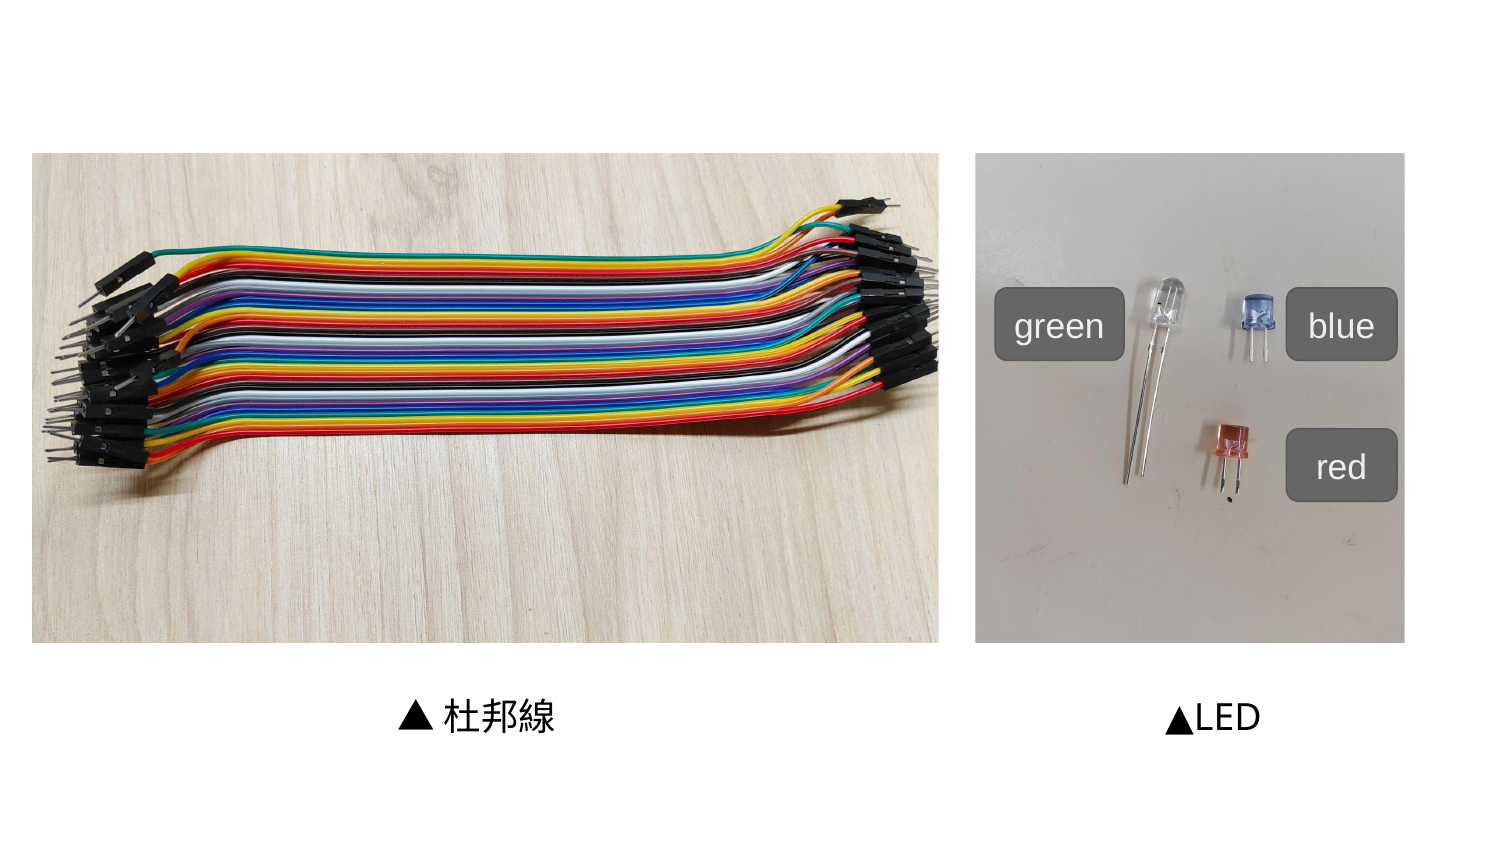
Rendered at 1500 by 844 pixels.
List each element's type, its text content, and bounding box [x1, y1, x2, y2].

text_box ▲杜邦線 [343, 677, 611, 751]
picture [31, 153, 939, 644]
text_box ▲LED [1079, 677, 1348, 751]
picture [975, 153, 1405, 644]
